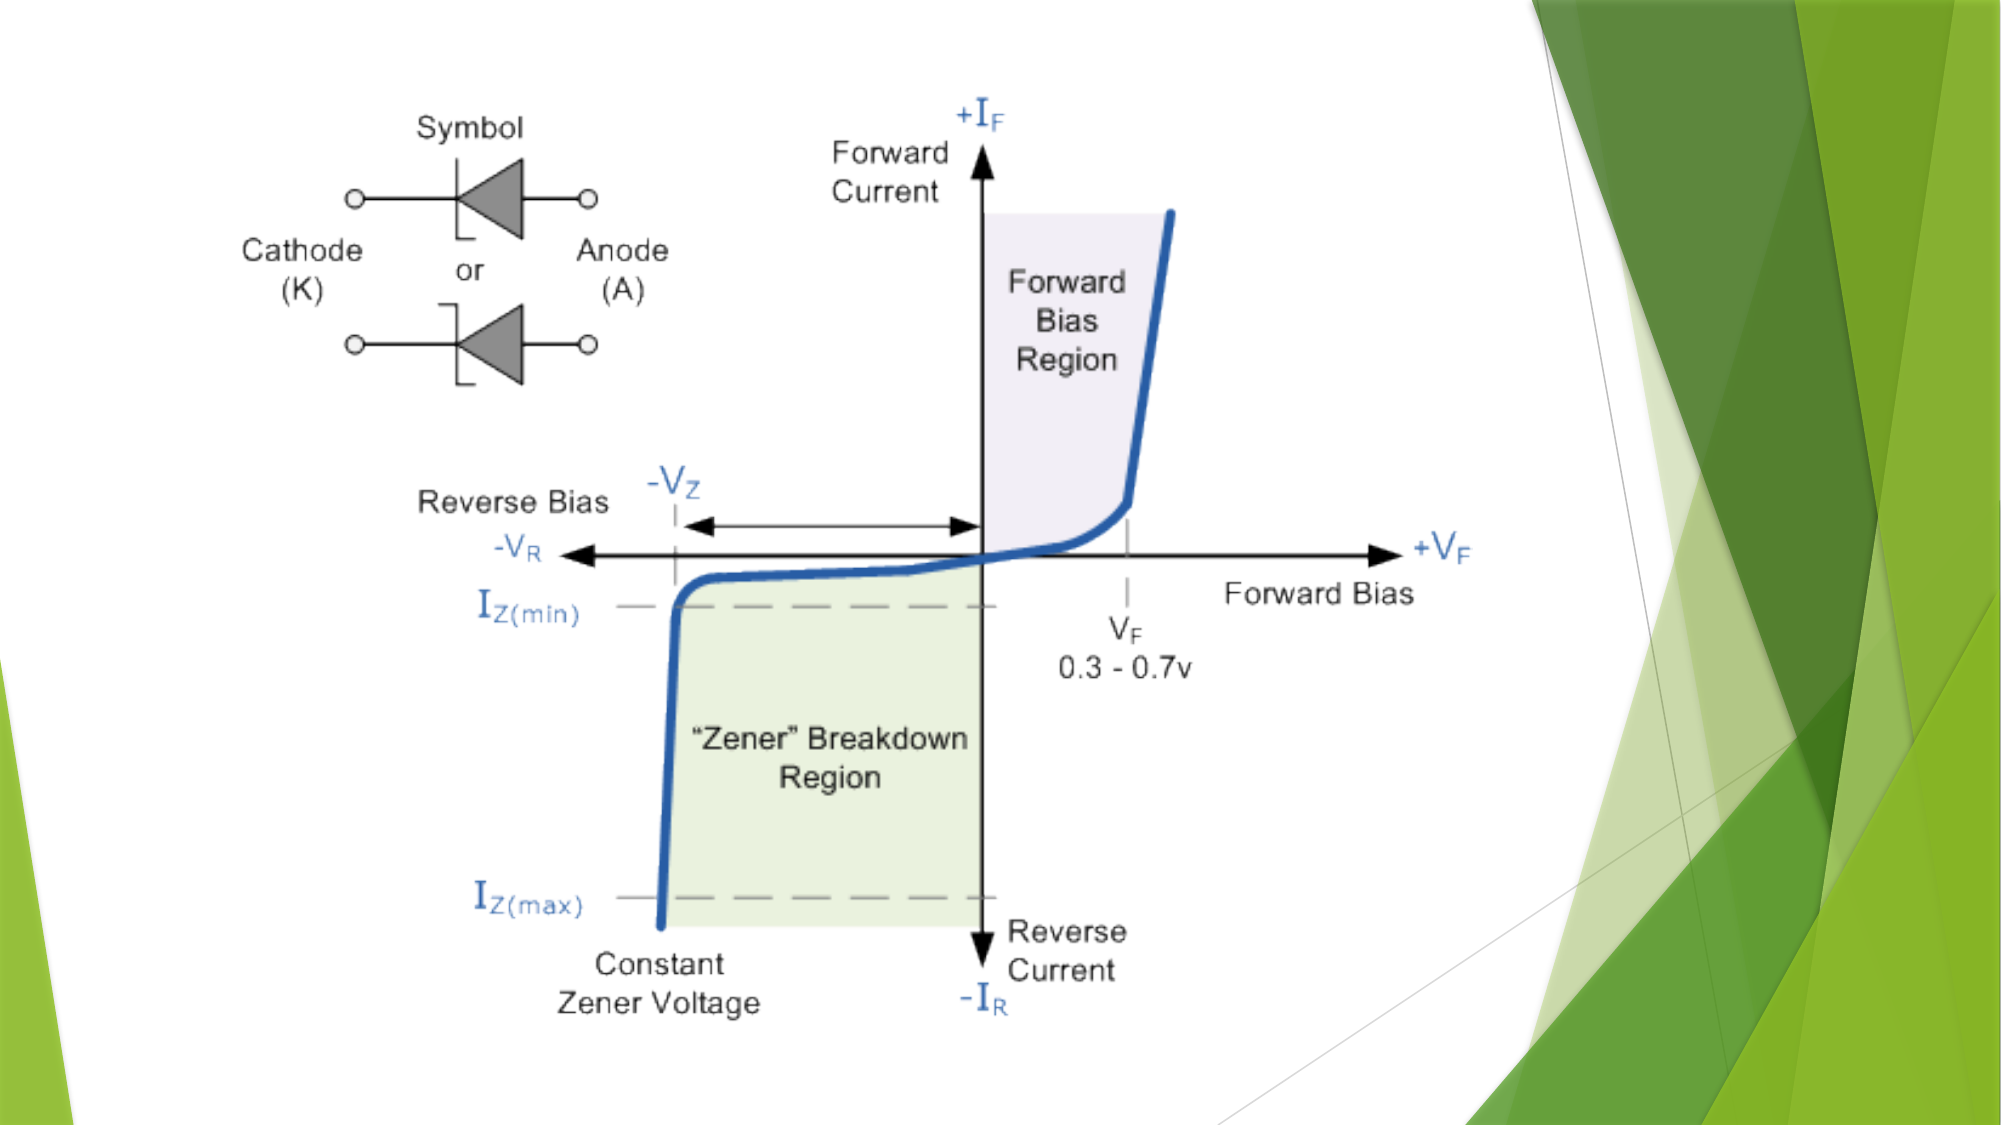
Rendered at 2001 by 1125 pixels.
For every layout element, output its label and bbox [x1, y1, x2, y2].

list [242, 84, 1474, 1025]
